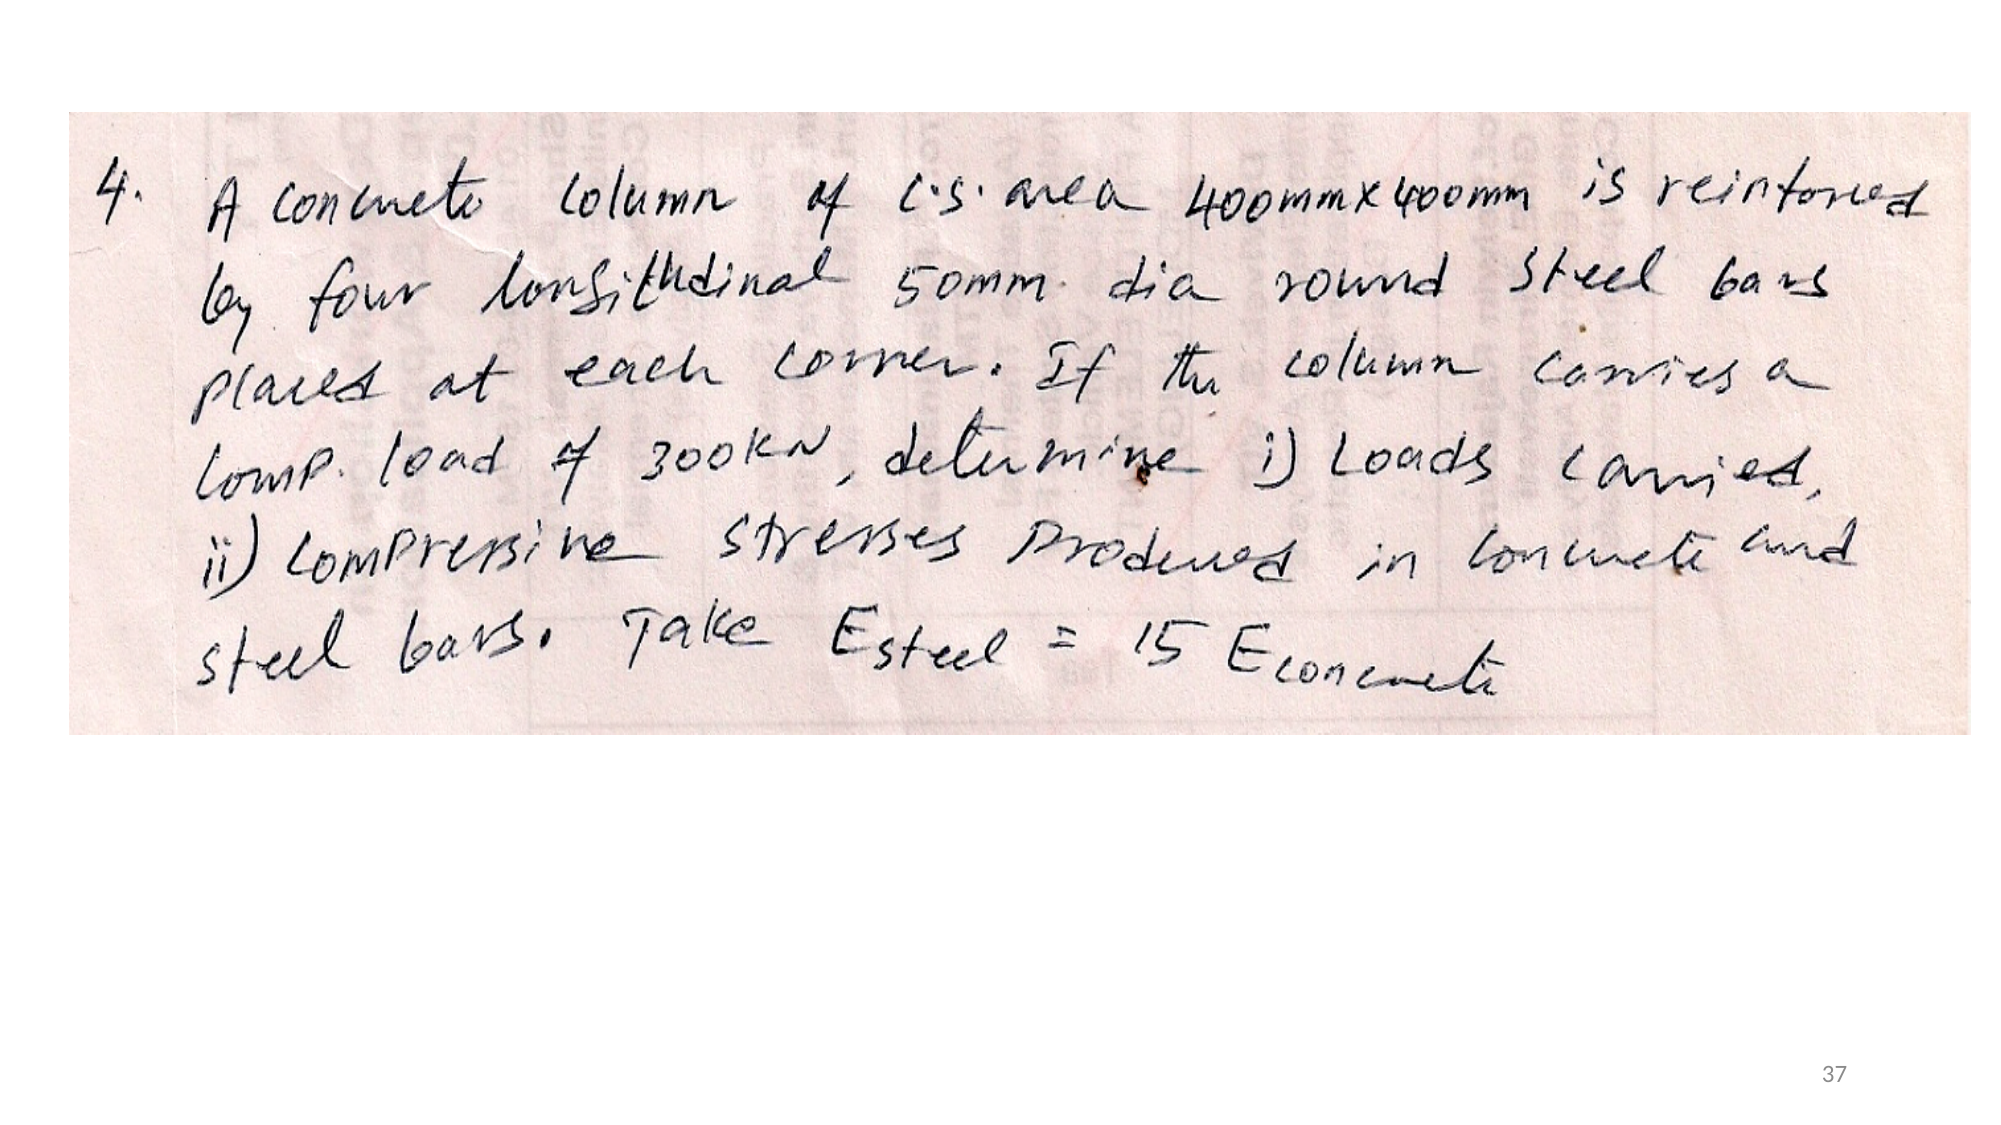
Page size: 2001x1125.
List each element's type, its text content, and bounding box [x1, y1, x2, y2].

slide_number 37 [1412, 1042, 1863, 1103]
picture [69, 112, 1971, 735]
